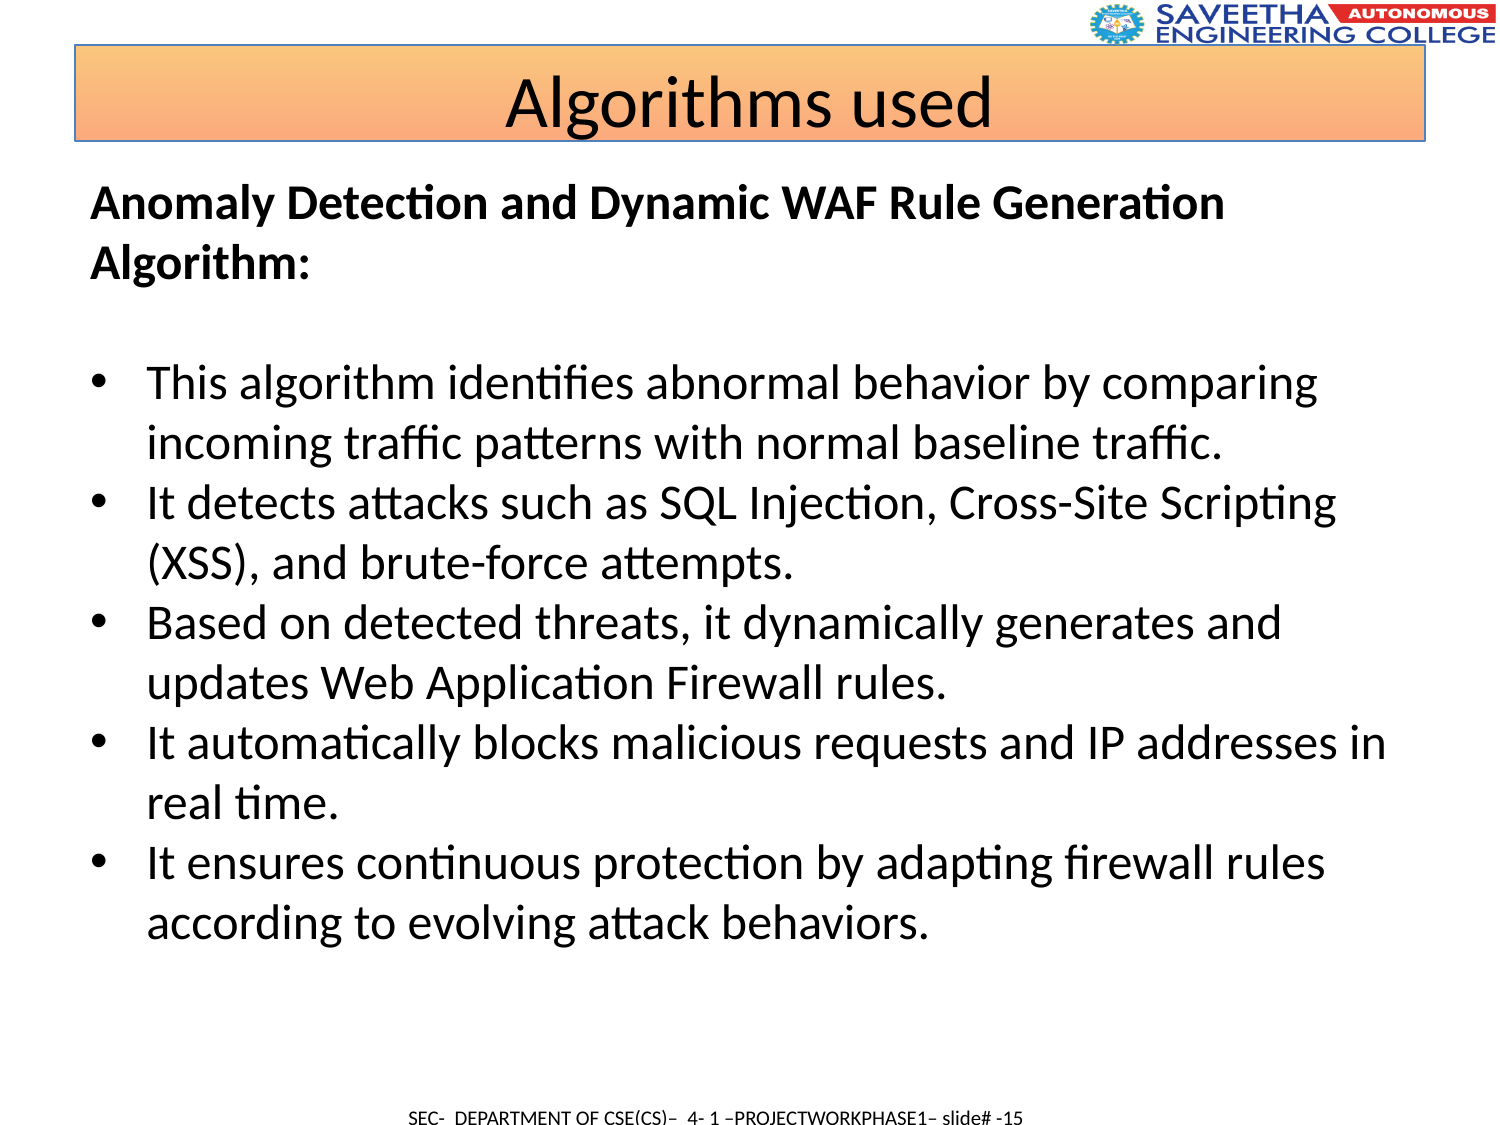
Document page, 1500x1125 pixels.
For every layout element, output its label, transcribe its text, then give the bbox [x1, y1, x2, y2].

list Anomaly Detection and Dynamic WAF Rule Generation Algorithm: This algorithm identifies abnormal behavior by comparing incoming traffic patterns with normal baseline traffic. It detects attacks such as SQL Injection, Cross-Site Scripting (XSS), and brute-force attempts. Based on detected threats, it dynamically generates and updates Web Application Firewall rules. It automatically blocks malicious requests and IP addresses in real time. It ensures continuous protection by adapting firewall rules according to evolving attack behaviors. [75, 162, 1425, 1025]
title Algorithms used [75, 45, 1425, 150]
picture [1080, 0, 1500, 46]
